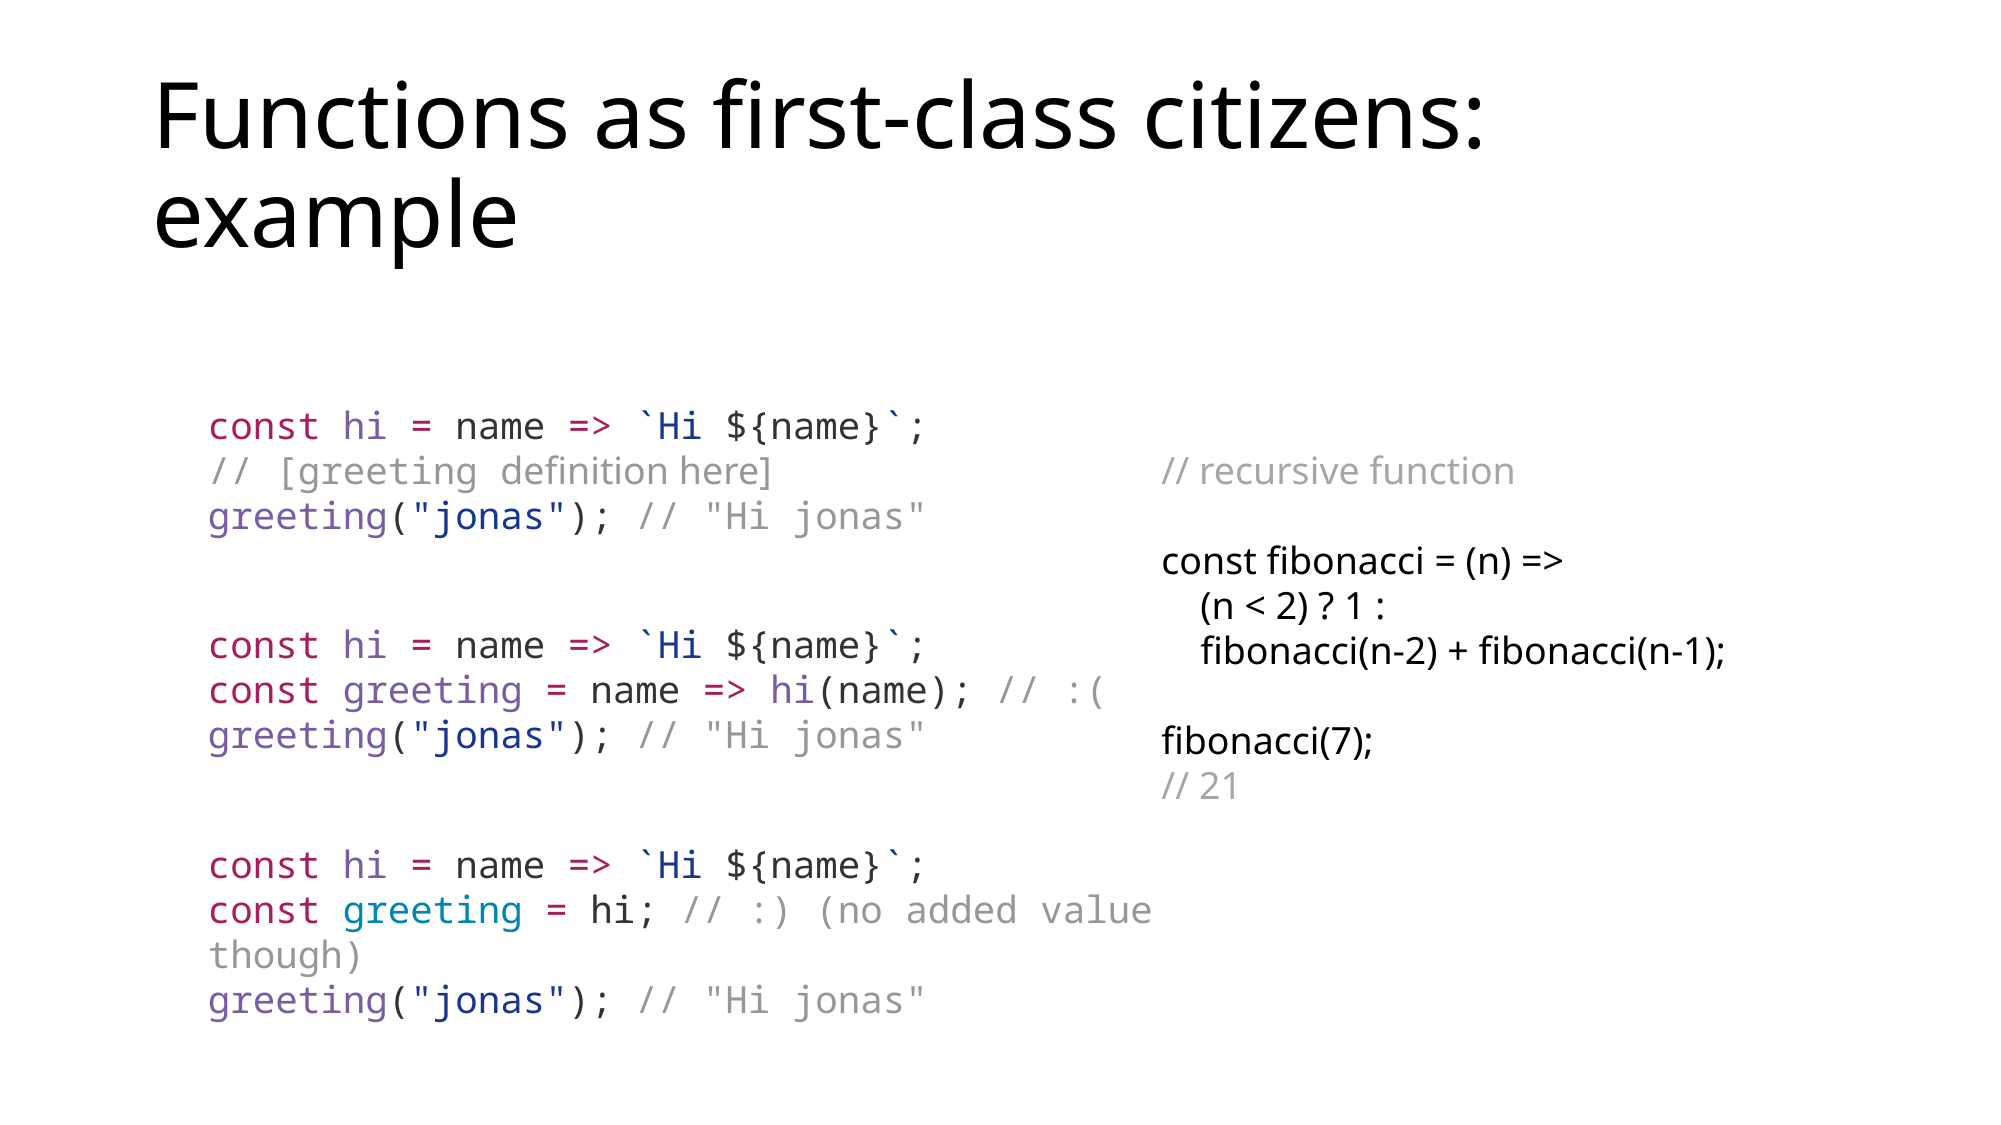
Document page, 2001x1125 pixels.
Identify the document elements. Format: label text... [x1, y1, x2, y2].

text_box const hi = name => `Hi ${name}`; // [greeting definition here] greeting("jonas"); // "Hi jonas" [193, 394, 1193, 544]
text_box const hi = name => `Hi ${name}`; const greeting = hi; // :) (no added value though) greeting("jonas"); // "Hi jonas" [193, 833, 1293, 1029]
title Functions as first-class citizens: example [137, 59, 1863, 278]
text_box // recursive function const fibonacci = (n) => (n < 2) ? 1 : fibonacci(n-2) + fibonacci(n-1); fibonacci(7); // 21 [1146, 439, 1810, 860]
text_box const hi = name => `Hi ${name}`; const greeting = name => hi(name); // :( greeting("jonas"); // "Hi jonas" [193, 614, 1146, 764]
